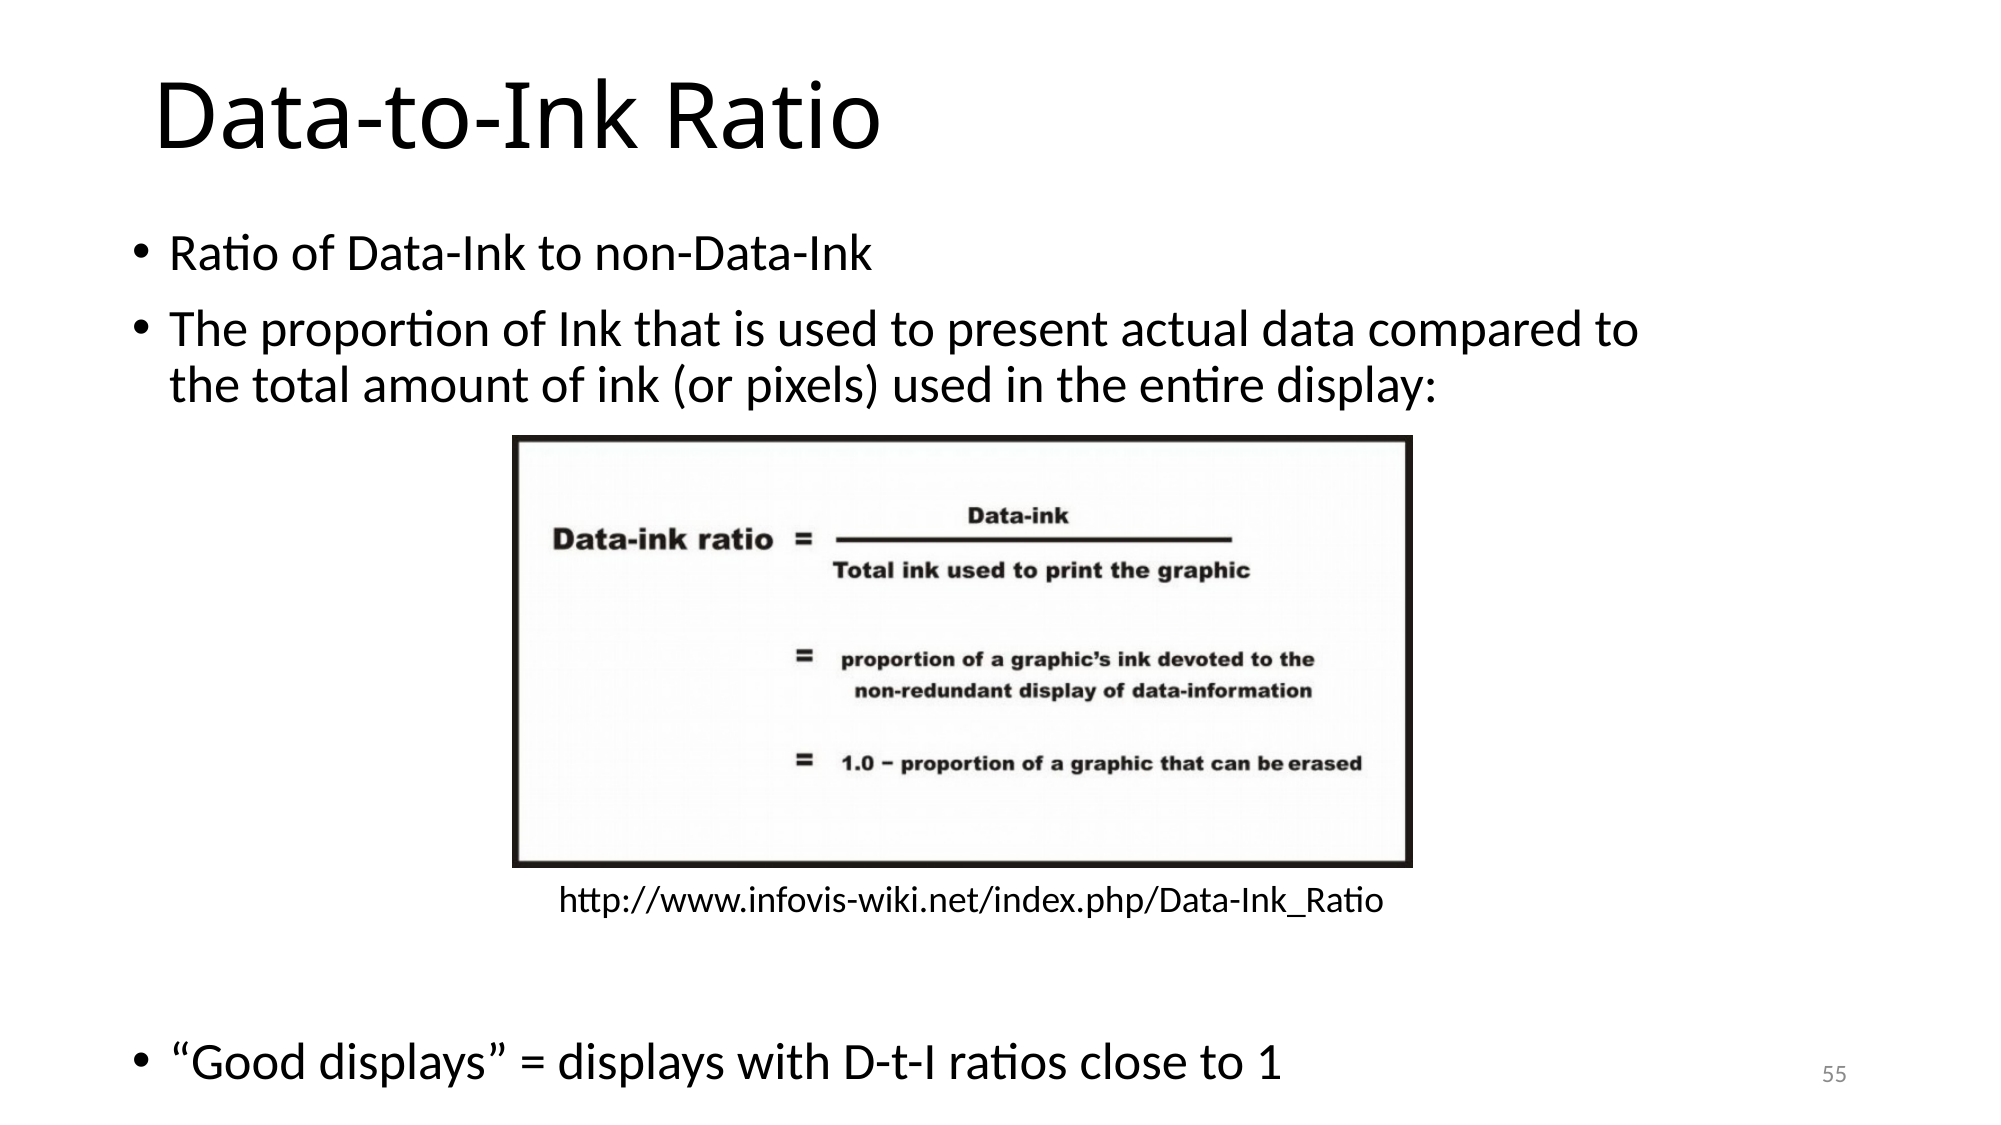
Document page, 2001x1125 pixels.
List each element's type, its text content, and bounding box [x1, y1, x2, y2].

slide_number 55 [1412, 1042, 1863, 1103]
title Data-to-Ink Ratio [137, 59, 1863, 179]
picture [512, 435, 1413, 868]
text_box http://www.infovis-wiki.net/index.php/Data-Ink_Ratio [543, 867, 1457, 928]
list Ratio of Data-Ink to non-Data-Ink The proportion of Ink that is used to present actual data compared to the total amount of ink (or pixels) used in the entire display: “Good displays” = displays with D-t-I ratios close to 1 [117, 218, 1675, 1103]
